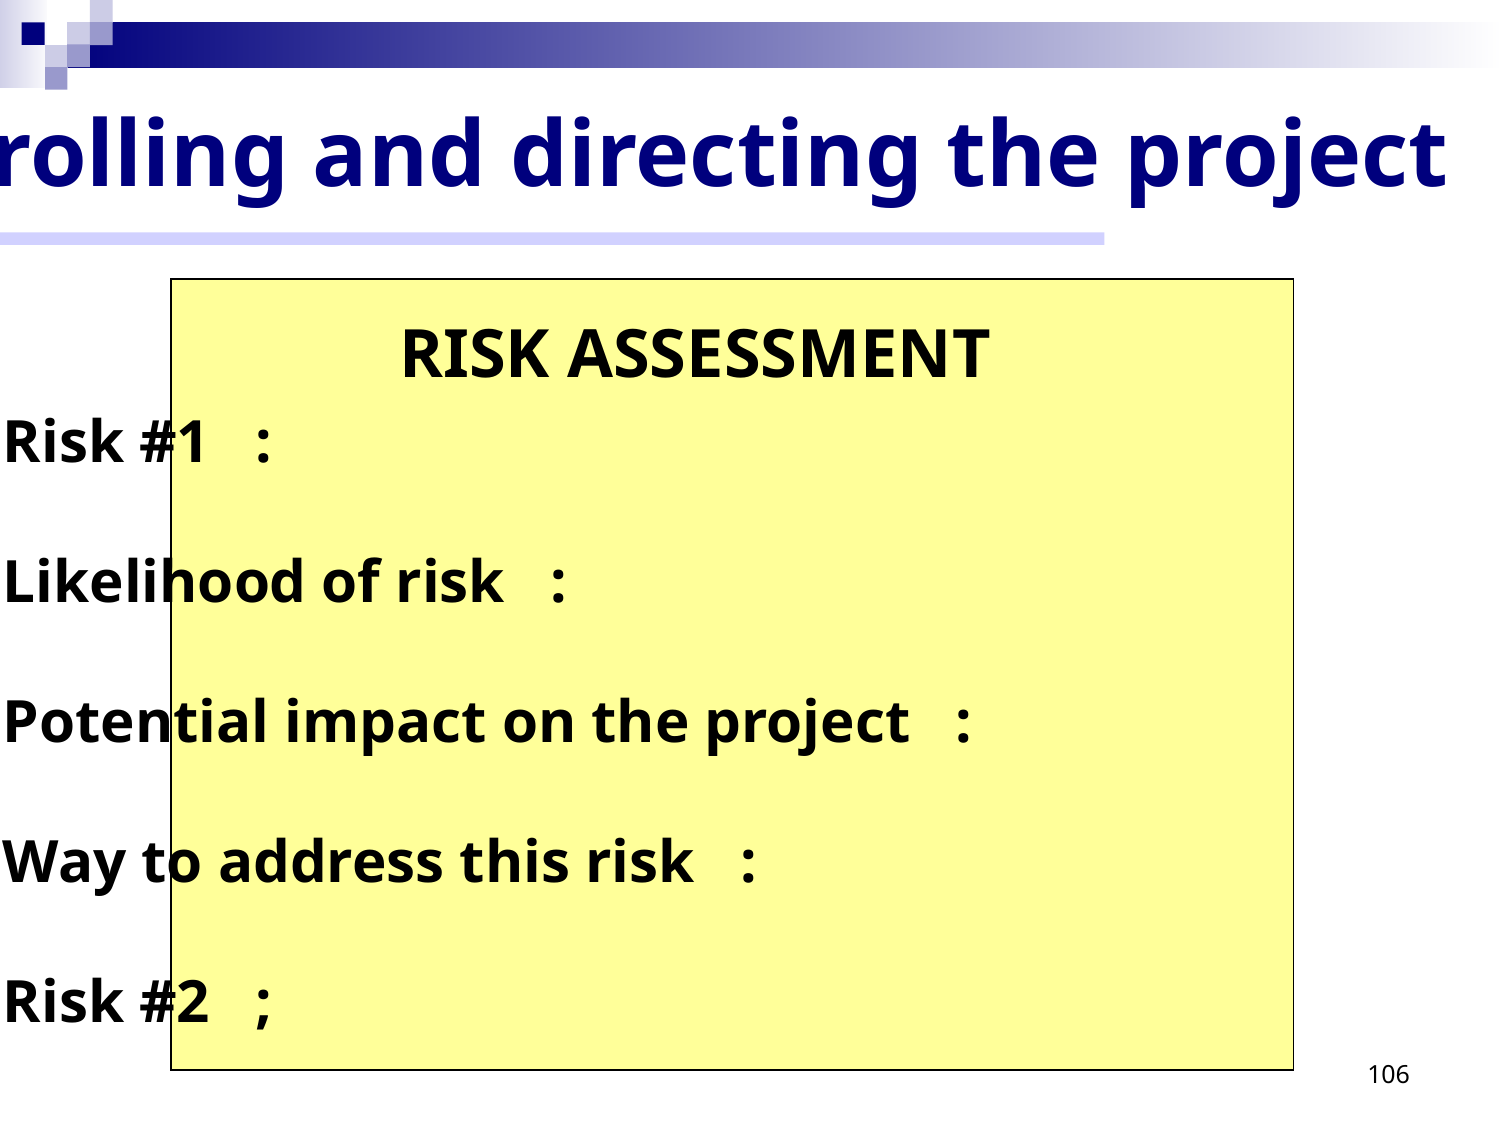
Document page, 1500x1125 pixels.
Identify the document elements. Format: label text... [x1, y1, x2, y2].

text_box Risk #1 : Likelihood of risk : Potential impact on the project : Way to address this risk : Risk #2 ; [0, 397, 1003, 1042]
text_box Controlling and directing the project [0, 87, 1465, 213]
text_box RISK ASSESSMENT [384, 303, 1007, 399]
slide_number 106 [1074, 1024, 1426, 1101]
text_box [171, 278, 1294, 1071]
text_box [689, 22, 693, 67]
